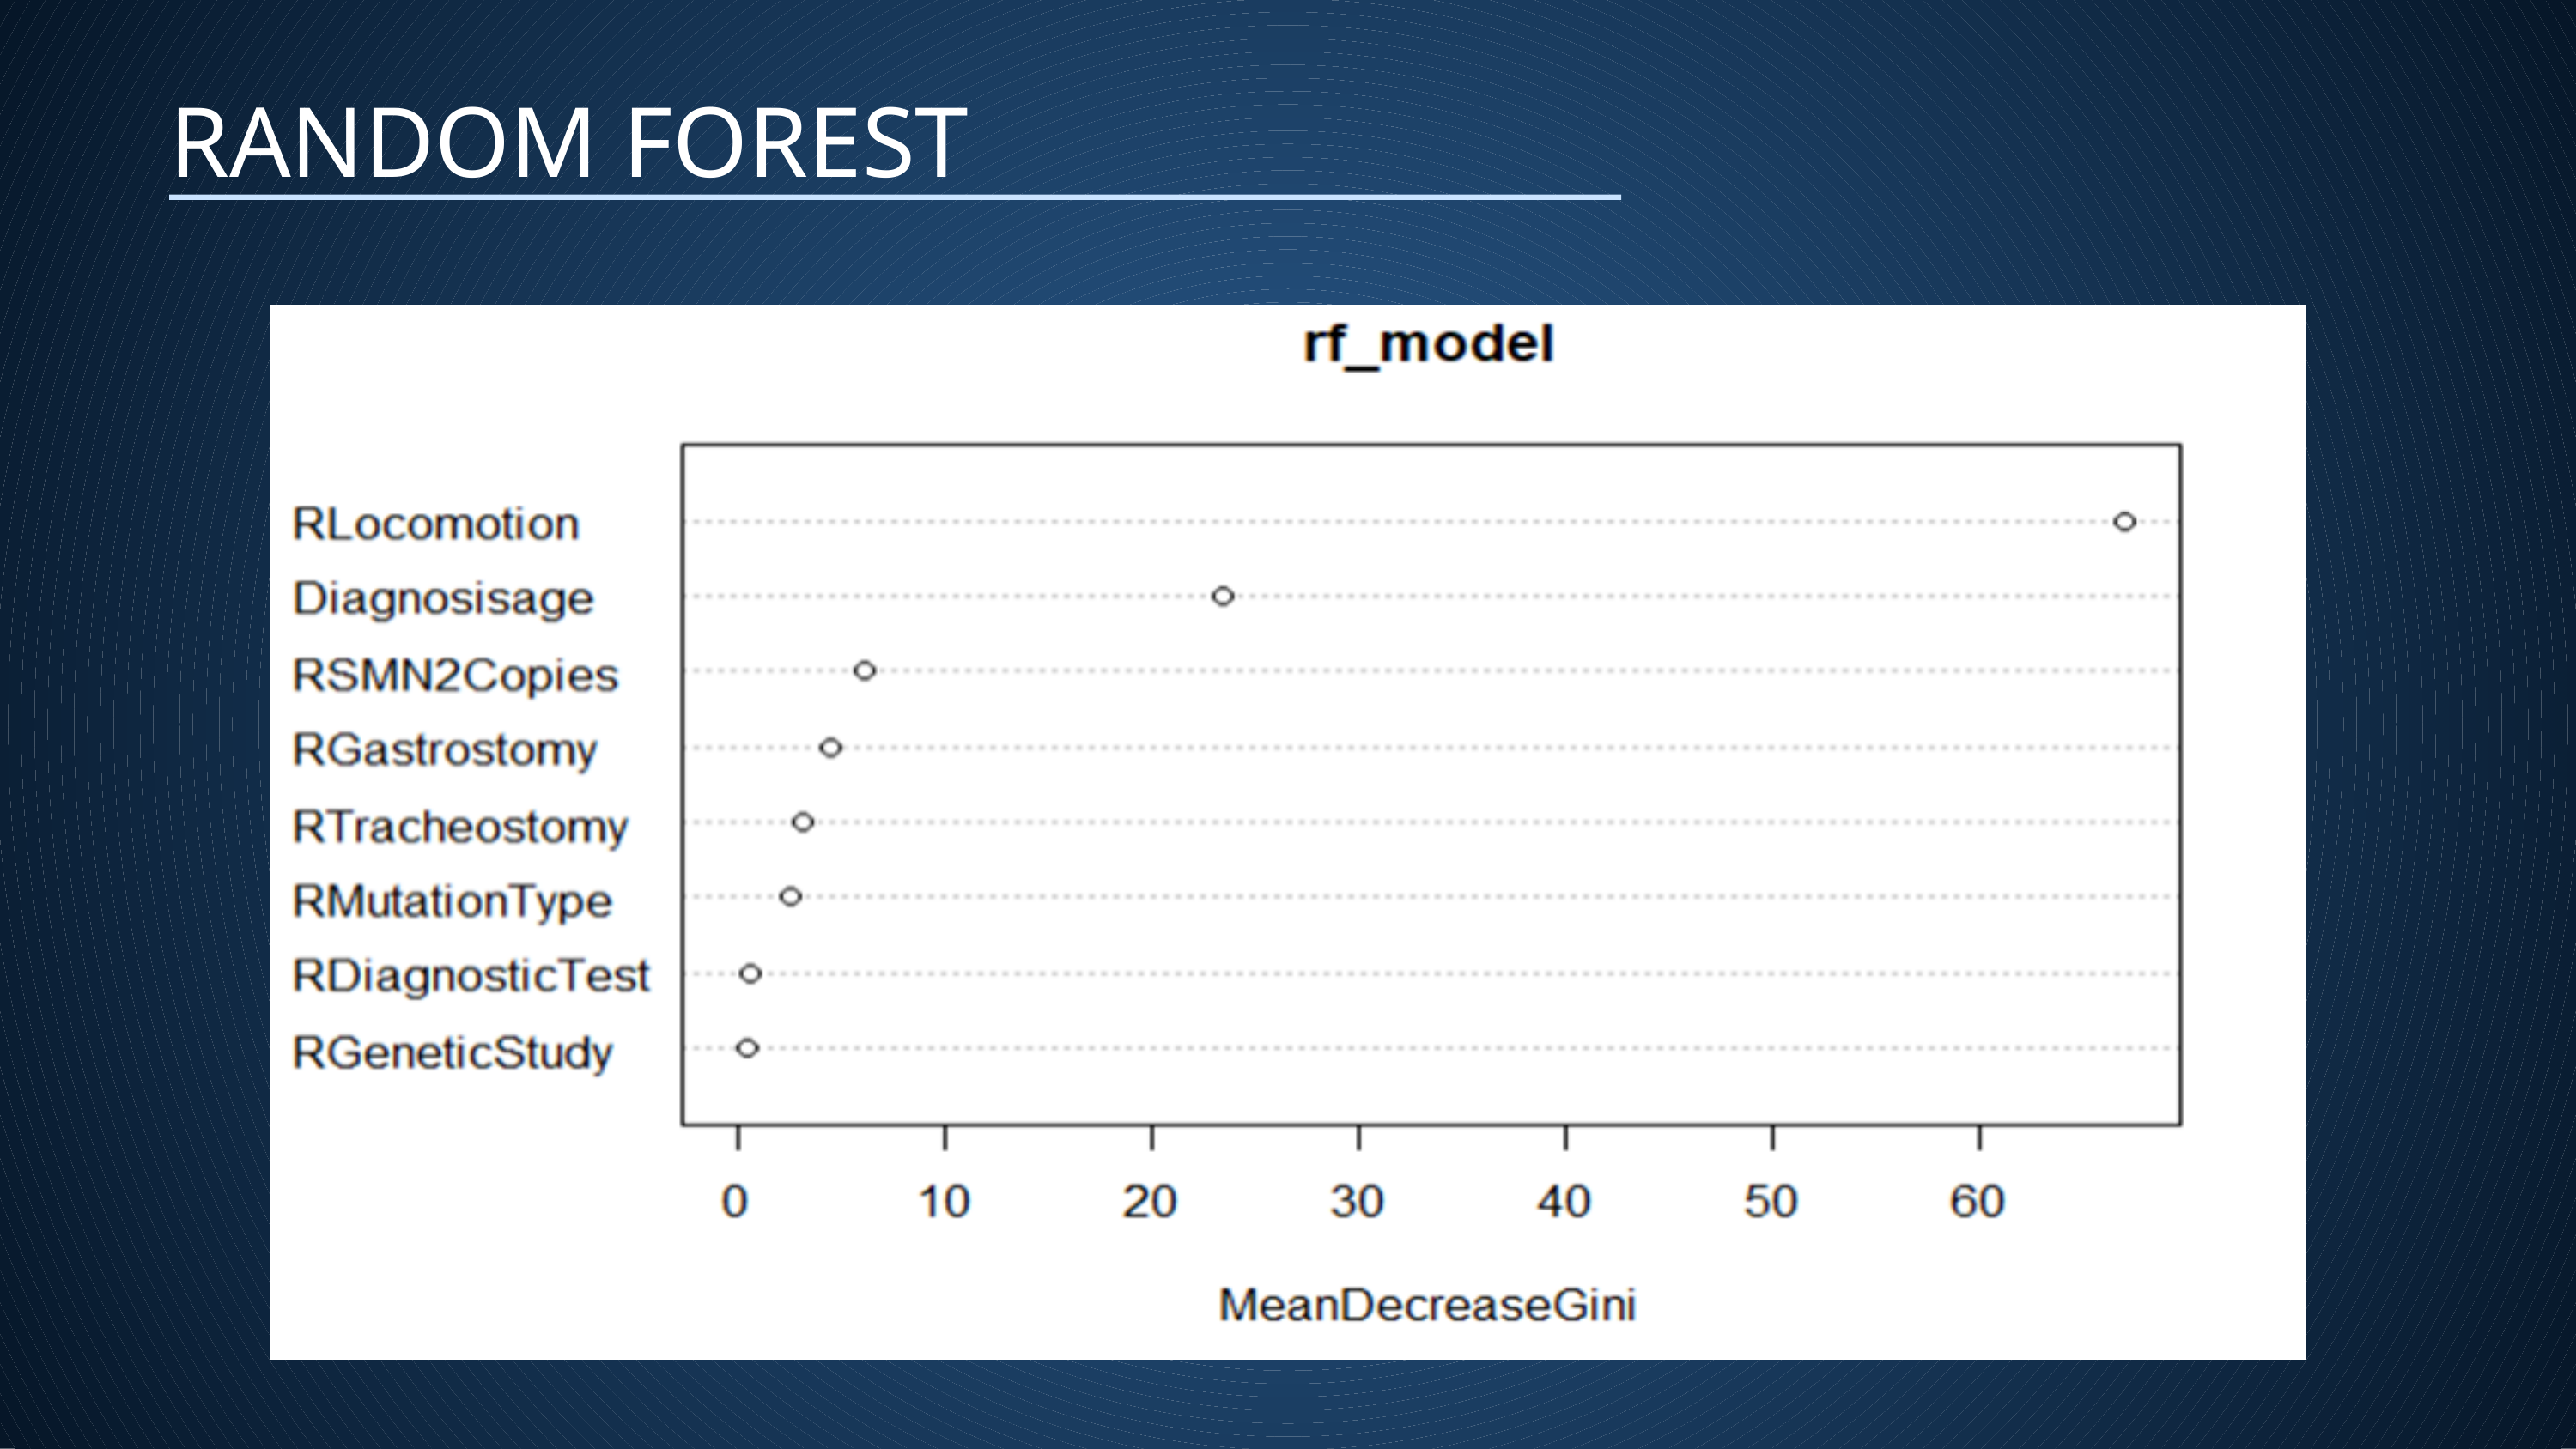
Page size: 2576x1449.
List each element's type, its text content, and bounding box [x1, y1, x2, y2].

text_box [270, 305, 2306, 1360]
text_box RANDOM FOREST [169, 88, 1326, 197]
